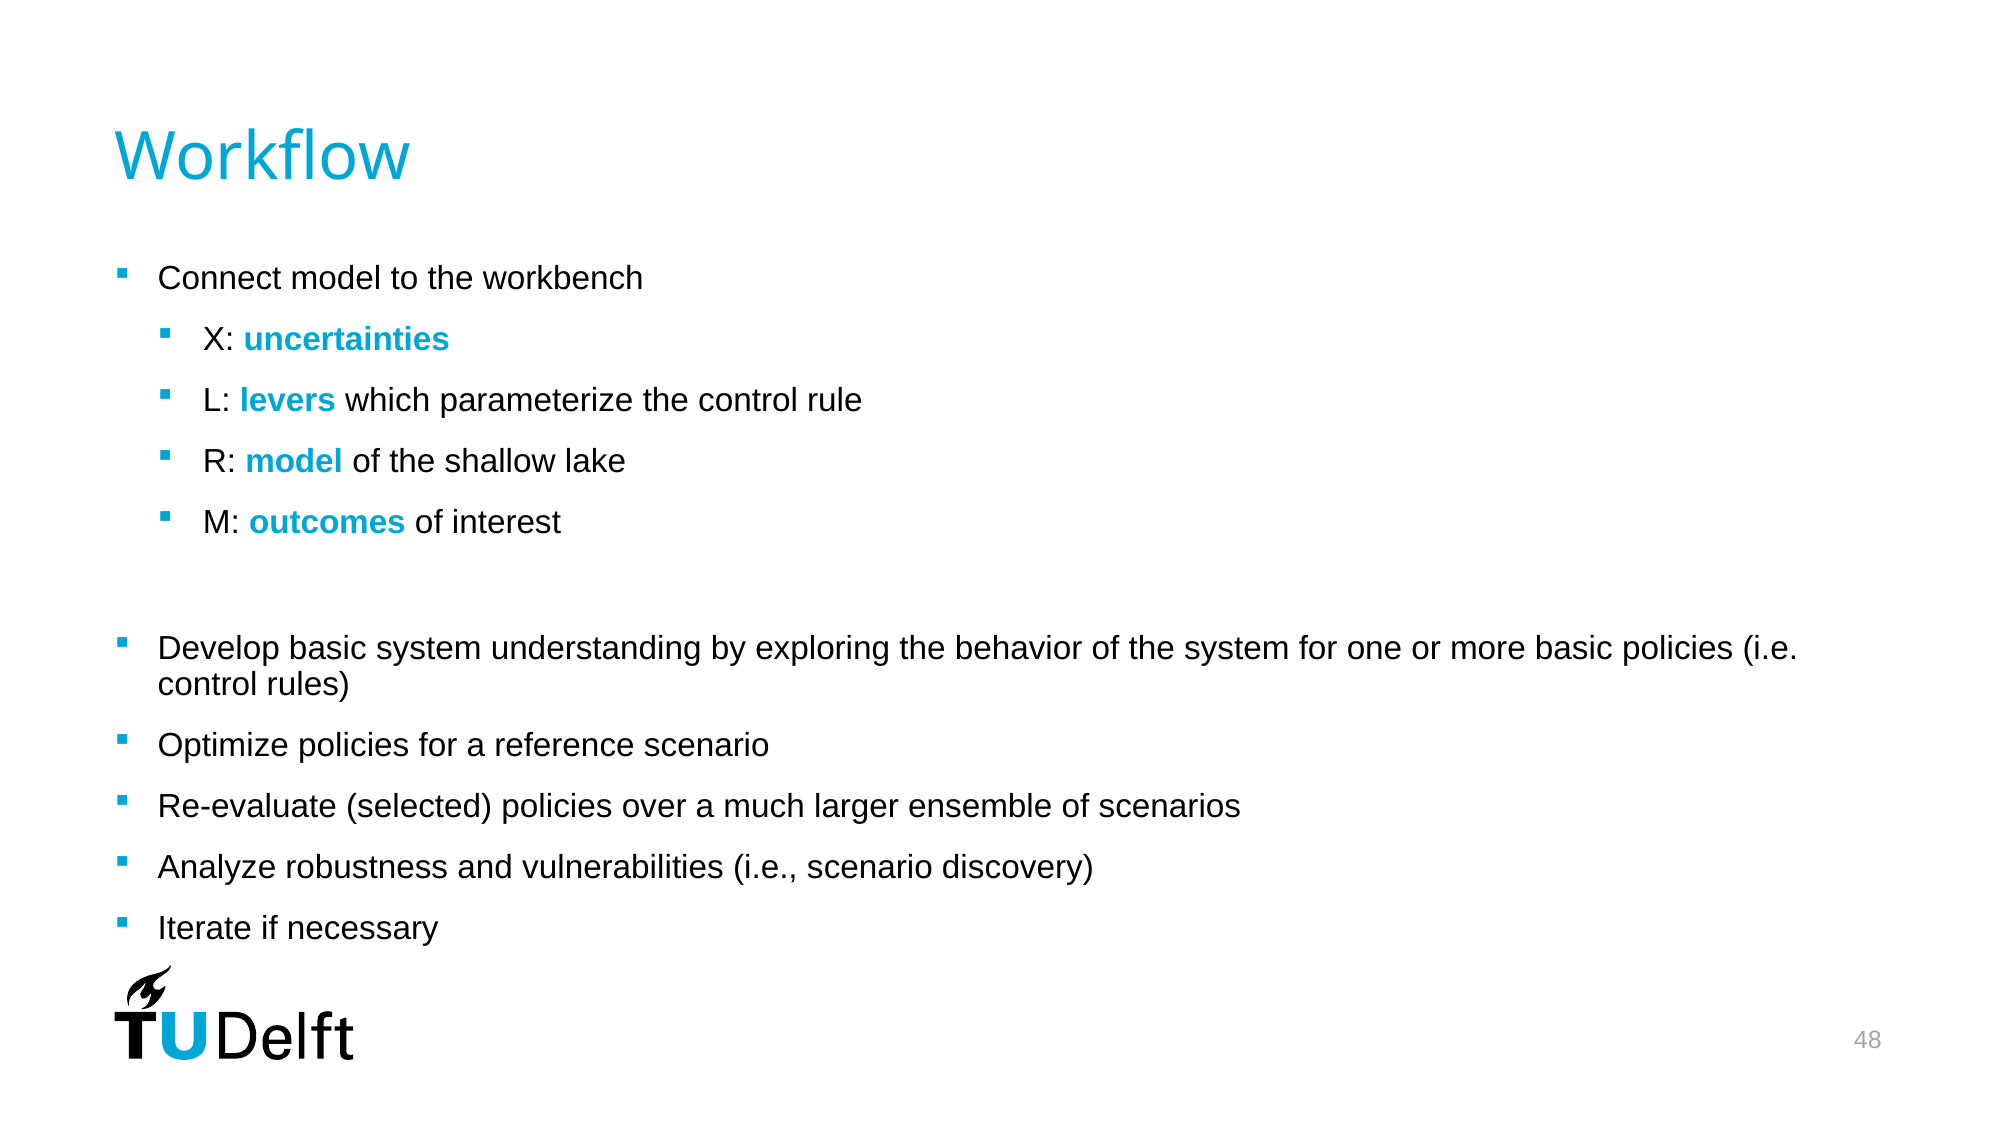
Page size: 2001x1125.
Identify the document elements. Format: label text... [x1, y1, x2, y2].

list Connect model to the workbench X: uncertainties L: levers which parameterize the control rule R: model of the shallow lake M: outcomes of interest Develop basic system understanding by exploring the behavior of the system for one or more basic policies (i.e. control rules) Optimize policies for a reference scenario Re-evaluate (selected) policies over a much larger ensemble of scenarios Analyze robustness and vulnerabilities (i.e., scenario discovery) Iterate if necessary [114, 261, 1882, 976]
title Workflow [114, 121, 1883, 203]
slide_number 48 [1810, 1008, 1882, 1069]
